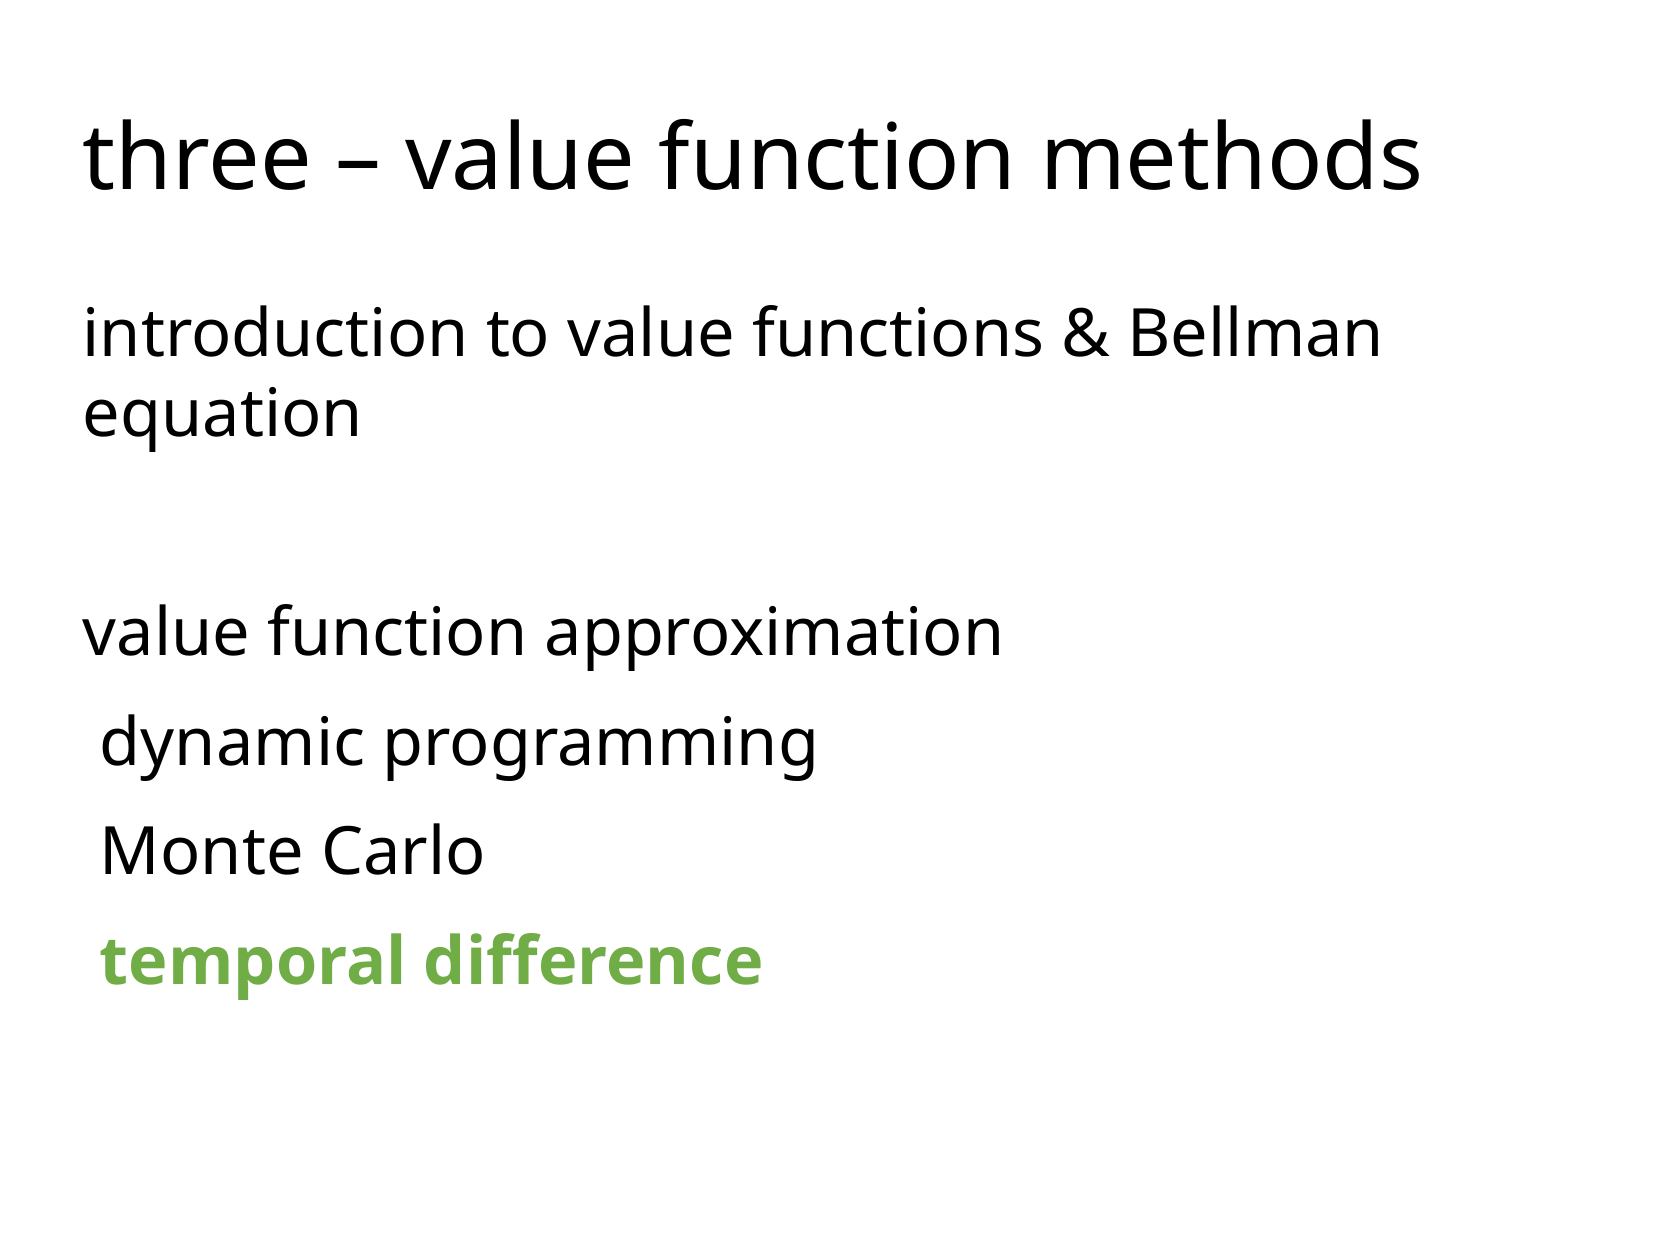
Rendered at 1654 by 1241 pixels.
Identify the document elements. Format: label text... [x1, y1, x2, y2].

title three – value function methods [82, 49, 1571, 257]
list introduction to value functions & Bellman equation value function approximation dynamic programming Monte Carlo temporal difference [82, 290, 1571, 1010]
